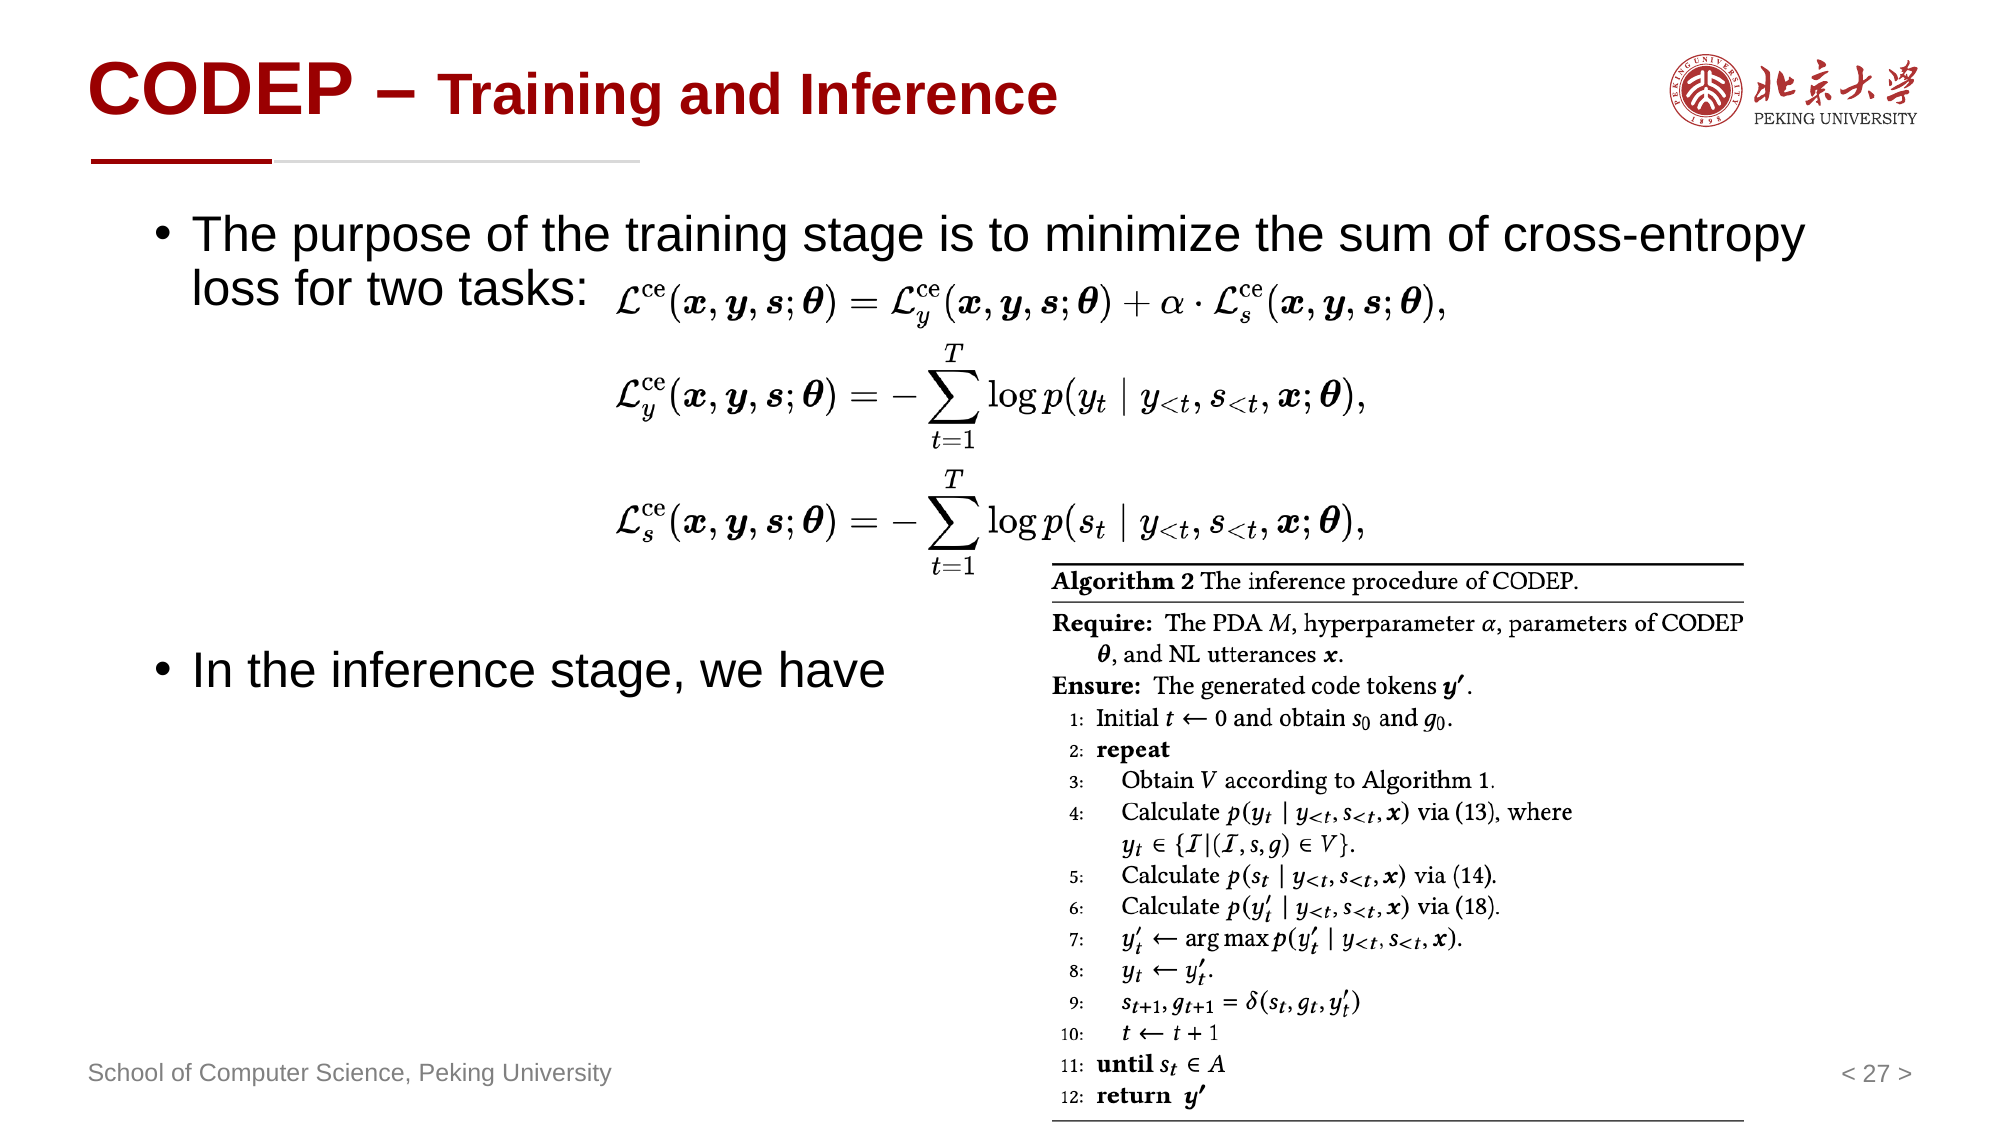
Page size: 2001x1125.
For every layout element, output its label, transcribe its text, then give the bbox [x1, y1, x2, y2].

text_box CODEP – Training and Inference [72, 39, 1559, 142]
text_box The purpose of the training stage is to minimize the sum of cross-entropy loss for two tasks: In the inference stage, we have [139, 200, 1855, 1019]
picture [613, 284, 1753, 1125]
picture [118, 142, 319, 327]
